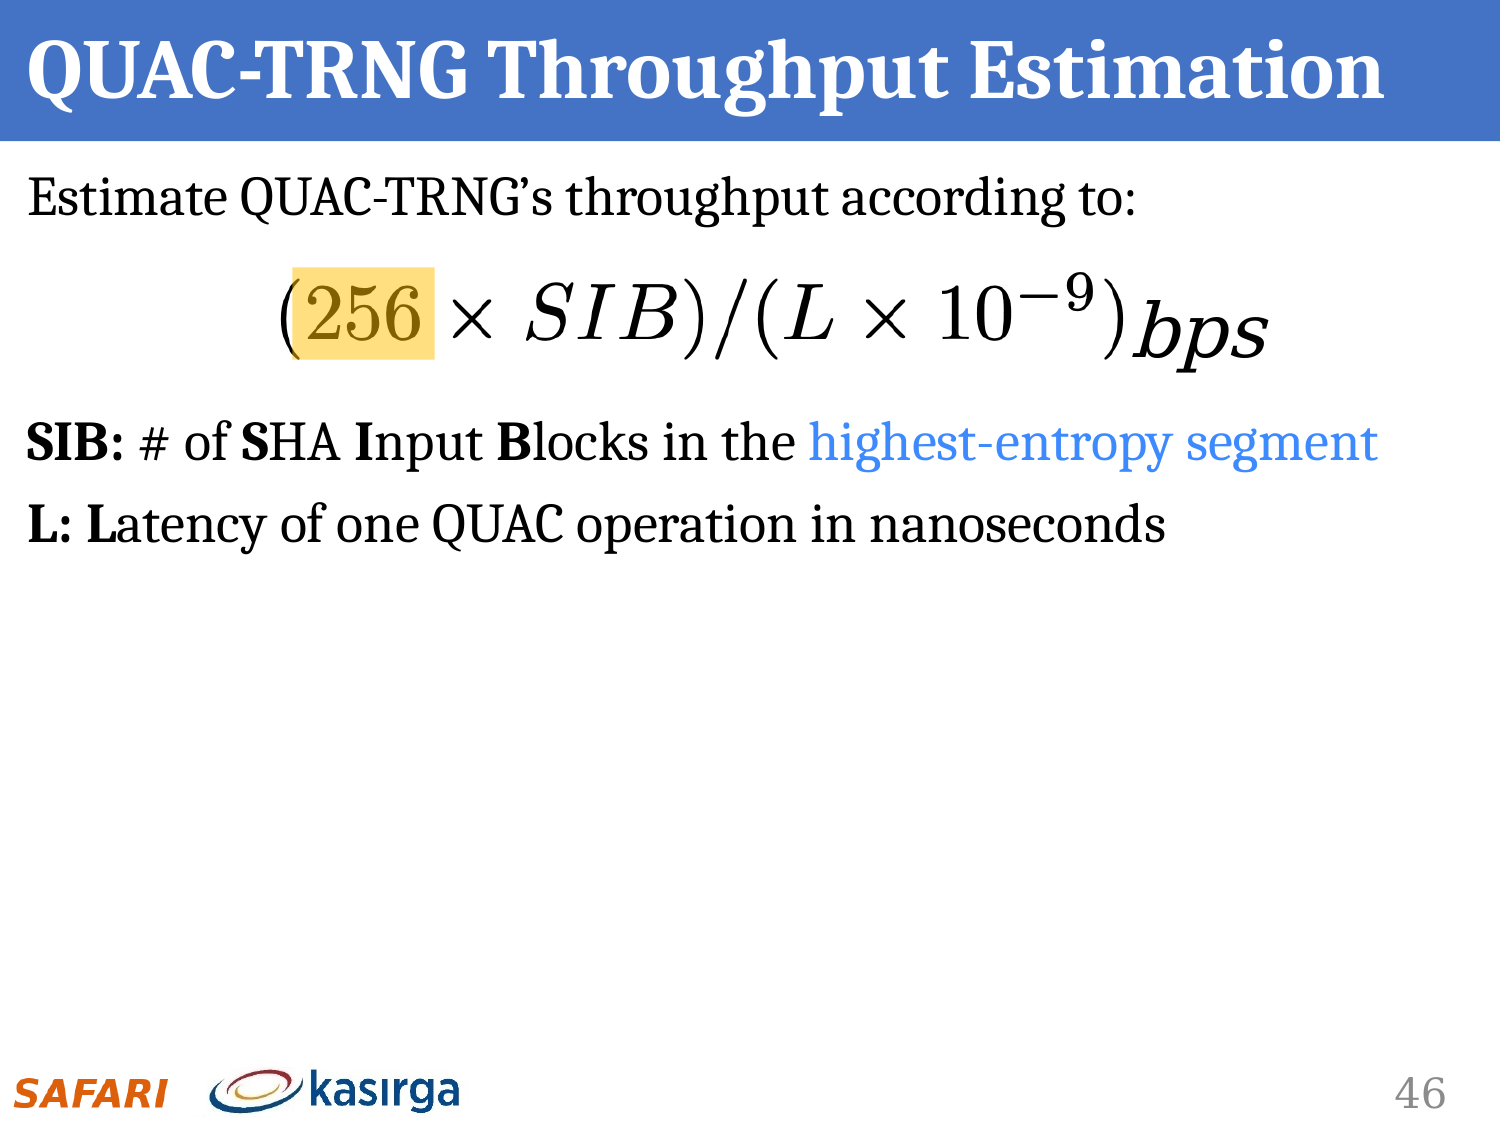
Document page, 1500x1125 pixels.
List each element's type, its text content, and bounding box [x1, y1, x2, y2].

title QUAC-TRNG Throughput Estimation [12, 1, 1487, 127]
picture [262, 270, 1140, 360]
list Estimate QUAC-TRNG’s throughput according to: SIB: # of SHA Input Blocks in the highest-entropy segment L: Latency of one QUAC operation in nanoseconds [12, 159, 1487, 1052]
text_box bps [1115, 274, 1280, 380]
picture [182, 1057, 490, 1121]
picture [12, 1070, 173, 1117]
text_box [291, 266, 436, 270]
